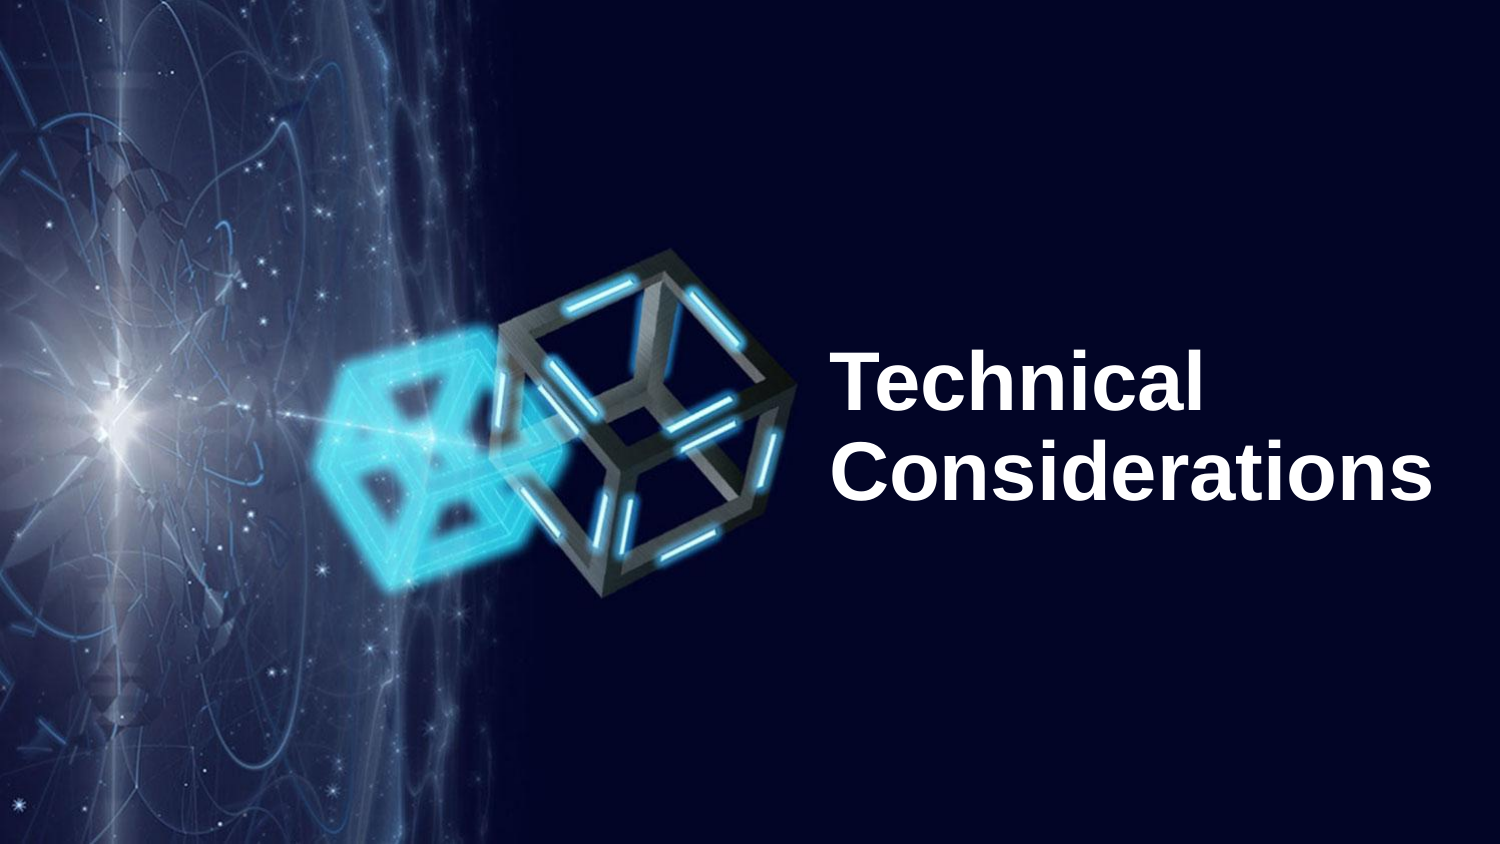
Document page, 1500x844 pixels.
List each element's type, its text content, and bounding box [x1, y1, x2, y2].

picture [0, 0, 1500, 844]
text_box Technical Considerations [818, 134, 1500, 524]
